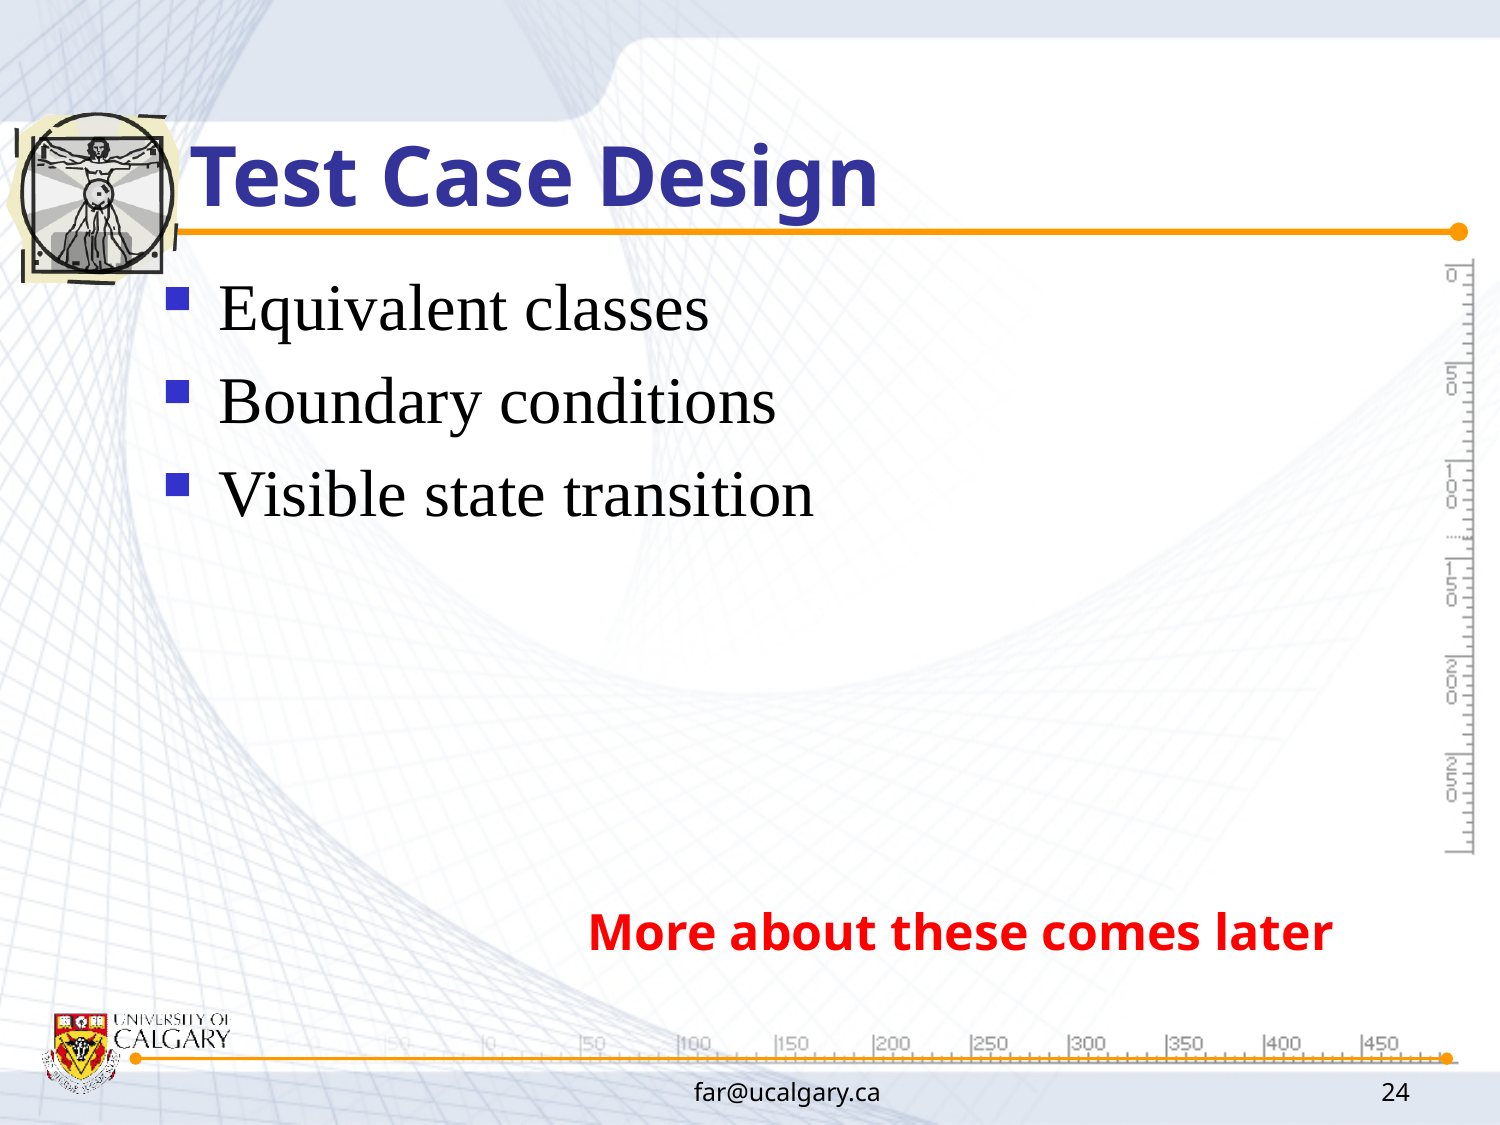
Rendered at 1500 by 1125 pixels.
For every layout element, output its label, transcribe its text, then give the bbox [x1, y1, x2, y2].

footer far@ucalgary.ca [549, 1051, 1026, 1118]
text_box More about these comes later [572, 893, 1424, 968]
picture [0, 0, 1500, 1125]
list Equivalent classes Boundary conditions Visible state transition [147, 255, 1461, 1000]
title Test Case Design [174, 42, 1468, 231]
slide_number 24 [1112, 1051, 1426, 1118]
